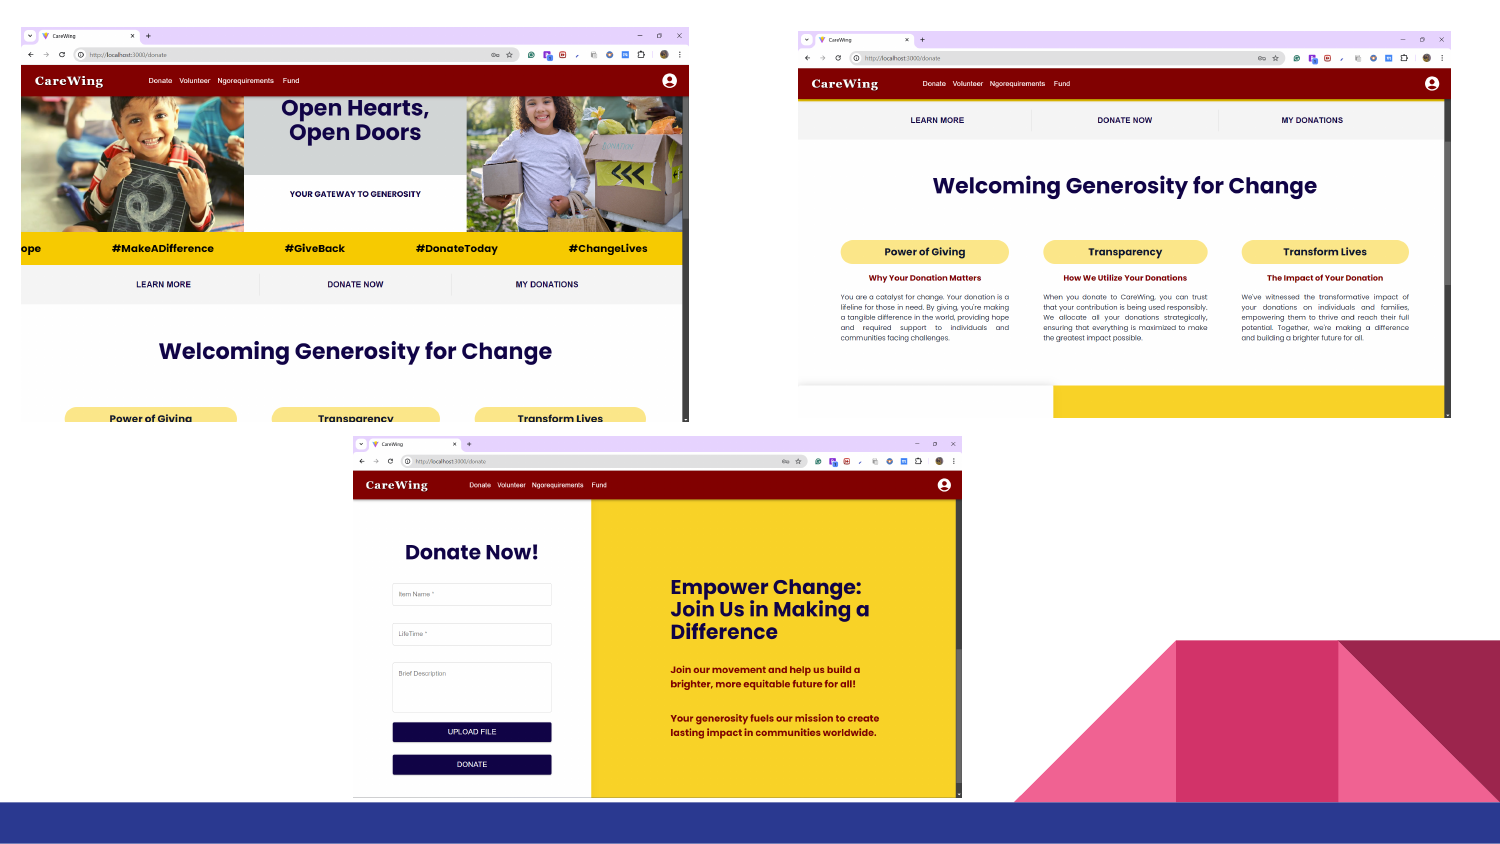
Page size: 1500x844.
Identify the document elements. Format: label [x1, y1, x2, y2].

picture [21, 27, 689, 423]
picture [798, 31, 1451, 418]
picture [353, 436, 963, 799]
